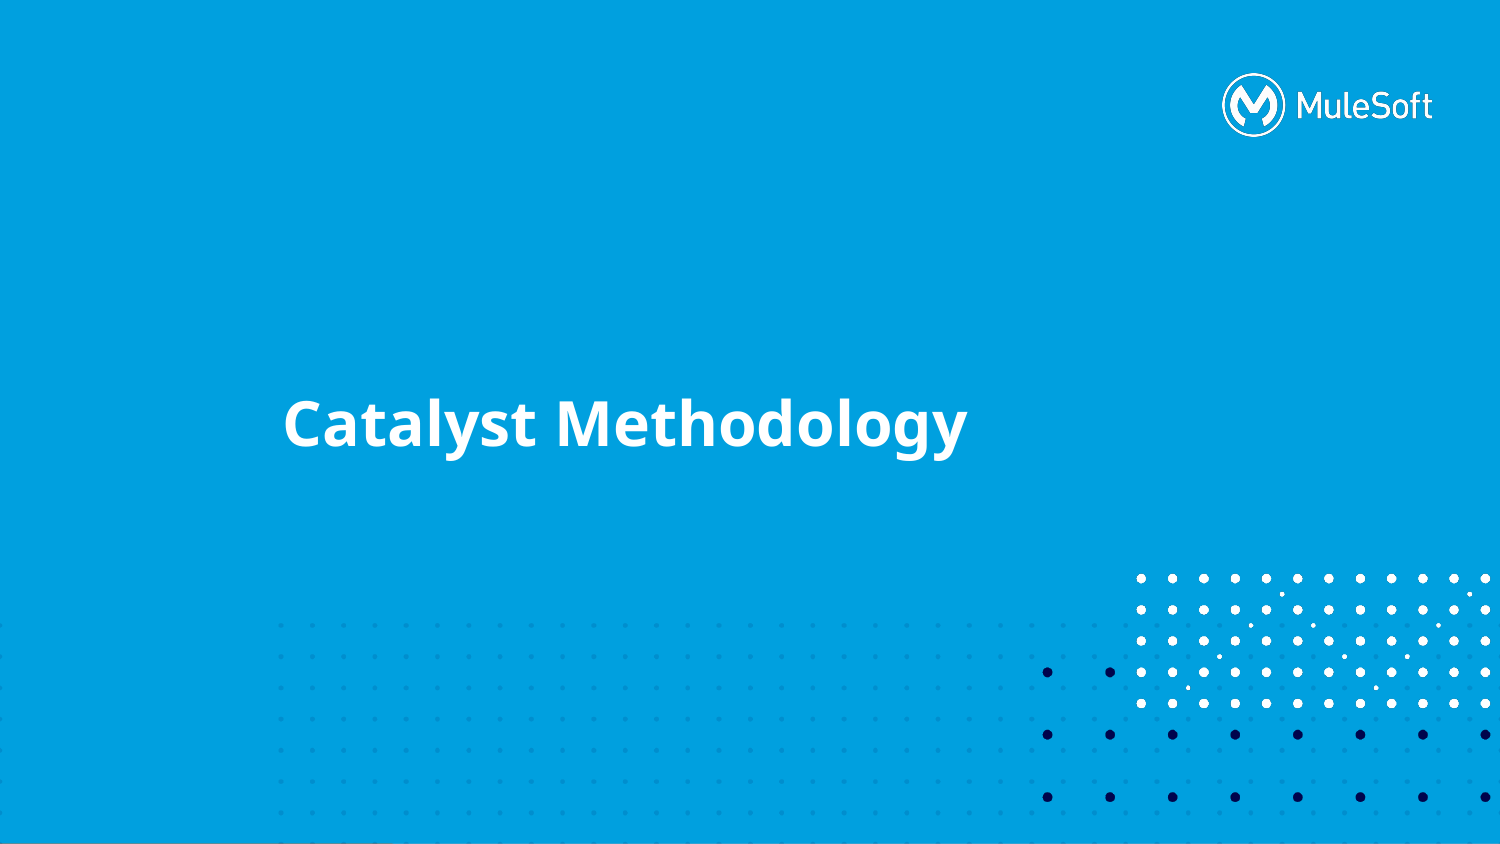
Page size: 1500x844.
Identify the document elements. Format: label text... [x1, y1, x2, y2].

picture [1419, 637, 1427, 645]
picture [1294, 574, 1302, 583]
picture [1393, 100, 1408, 118]
picture [1481, 699, 1490, 708]
picture [1387, 699, 1396, 708]
picture [1169, 637, 1177, 645]
picture [1137, 637, 1145, 645]
picture [1232, 793, 1239, 801]
picture [1231, 668, 1239, 677]
picture [1169, 699, 1177, 708]
picture [1137, 700, 1145, 708]
picture [1044, 668, 1051, 676]
picture [1481, 668, 1490, 677]
picture [1357, 793, 1364, 801]
picture [1137, 574, 1145, 582]
picture [1419, 574, 1427, 582]
picture [1262, 699, 1270, 708]
picture [1357, 731, 1364, 739]
picture [1106, 668, 1114, 676]
picture [1388, 606, 1396, 614]
picture [1229, 80, 1236, 87]
picture [1450, 637, 1458, 645]
picture [1387, 668, 1396, 677]
picture [1356, 574, 1364, 583]
picture [1356, 606, 1364, 614]
picture [1356, 637, 1364, 645]
picture [1200, 668, 1208, 676]
picture [1169, 606, 1177, 614]
picture [1450, 700, 1458, 707]
picture [1231, 86, 1277, 125]
picture [1106, 793, 1114, 801]
picture [1482, 793, 1489, 801]
picture [1482, 731, 1489, 739]
picture [1232, 731, 1239, 739]
picture [1262, 668, 1270, 677]
picture [1411, 92, 1419, 118]
picture [1169, 793, 1176, 801]
picture [1354, 100, 1368, 118]
picture [1325, 606, 1333, 614]
picture [1345, 92, 1351, 118]
picture [1450, 574, 1458, 582]
picture [1388, 637, 1396, 645]
picture [1231, 606, 1239, 614]
picture [1294, 700, 1302, 707]
picture [1294, 793, 1302, 801]
picture [1419, 731, 1427, 738]
picture [1325, 668, 1333, 676]
picture [1200, 574, 1208, 582]
picture [1356, 668, 1364, 677]
picture [1231, 699, 1239, 708]
picture [1262, 637, 1270, 645]
picture [1419, 606, 1427, 614]
picture [1294, 606, 1302, 614]
picture [1387, 574, 1396, 583]
picture [1231, 637, 1239, 645]
picture [1325, 637, 1333, 645]
picture [1419, 793, 1427, 801]
picture [1294, 731, 1302, 739]
picture [1373, 92, 1389, 118]
picture [1106, 731, 1114, 739]
title Catalyst Methodology [282, 215, 1210, 459]
picture [1200, 700, 1208, 708]
picture [1326, 100, 1340, 118]
picture [1200, 637, 1208, 645]
picture [1419, 700, 1427, 707]
picture [1325, 700, 1333, 707]
picture [1450, 606, 1458, 614]
picture [1169, 731, 1176, 739]
picture [1298, 92, 1321, 118]
picture [1231, 574, 1239, 583]
picture [1423, 95, 1431, 118]
picture [1419, 668, 1427, 676]
picture [1169, 574, 1177, 583]
picture [1229, 123, 1236, 130]
picture [1262, 606, 1270, 614]
picture [1481, 574, 1490, 583]
picture [1137, 606, 1145, 614]
picture [1325, 574, 1333, 582]
picture [1356, 699, 1365, 708]
picture [1294, 668, 1302, 676]
picture [1262, 574, 1270, 583]
picture [1169, 668, 1177, 677]
picture [1044, 793, 1051, 801]
picture [1200, 606, 1208, 614]
picture [1450, 668, 1458, 676]
picture [1294, 637, 1302, 645]
picture [1481, 606, 1489, 614]
picture [1044, 731, 1051, 739]
picture [1481, 637, 1489, 645]
picture [1137, 668, 1145, 676]
